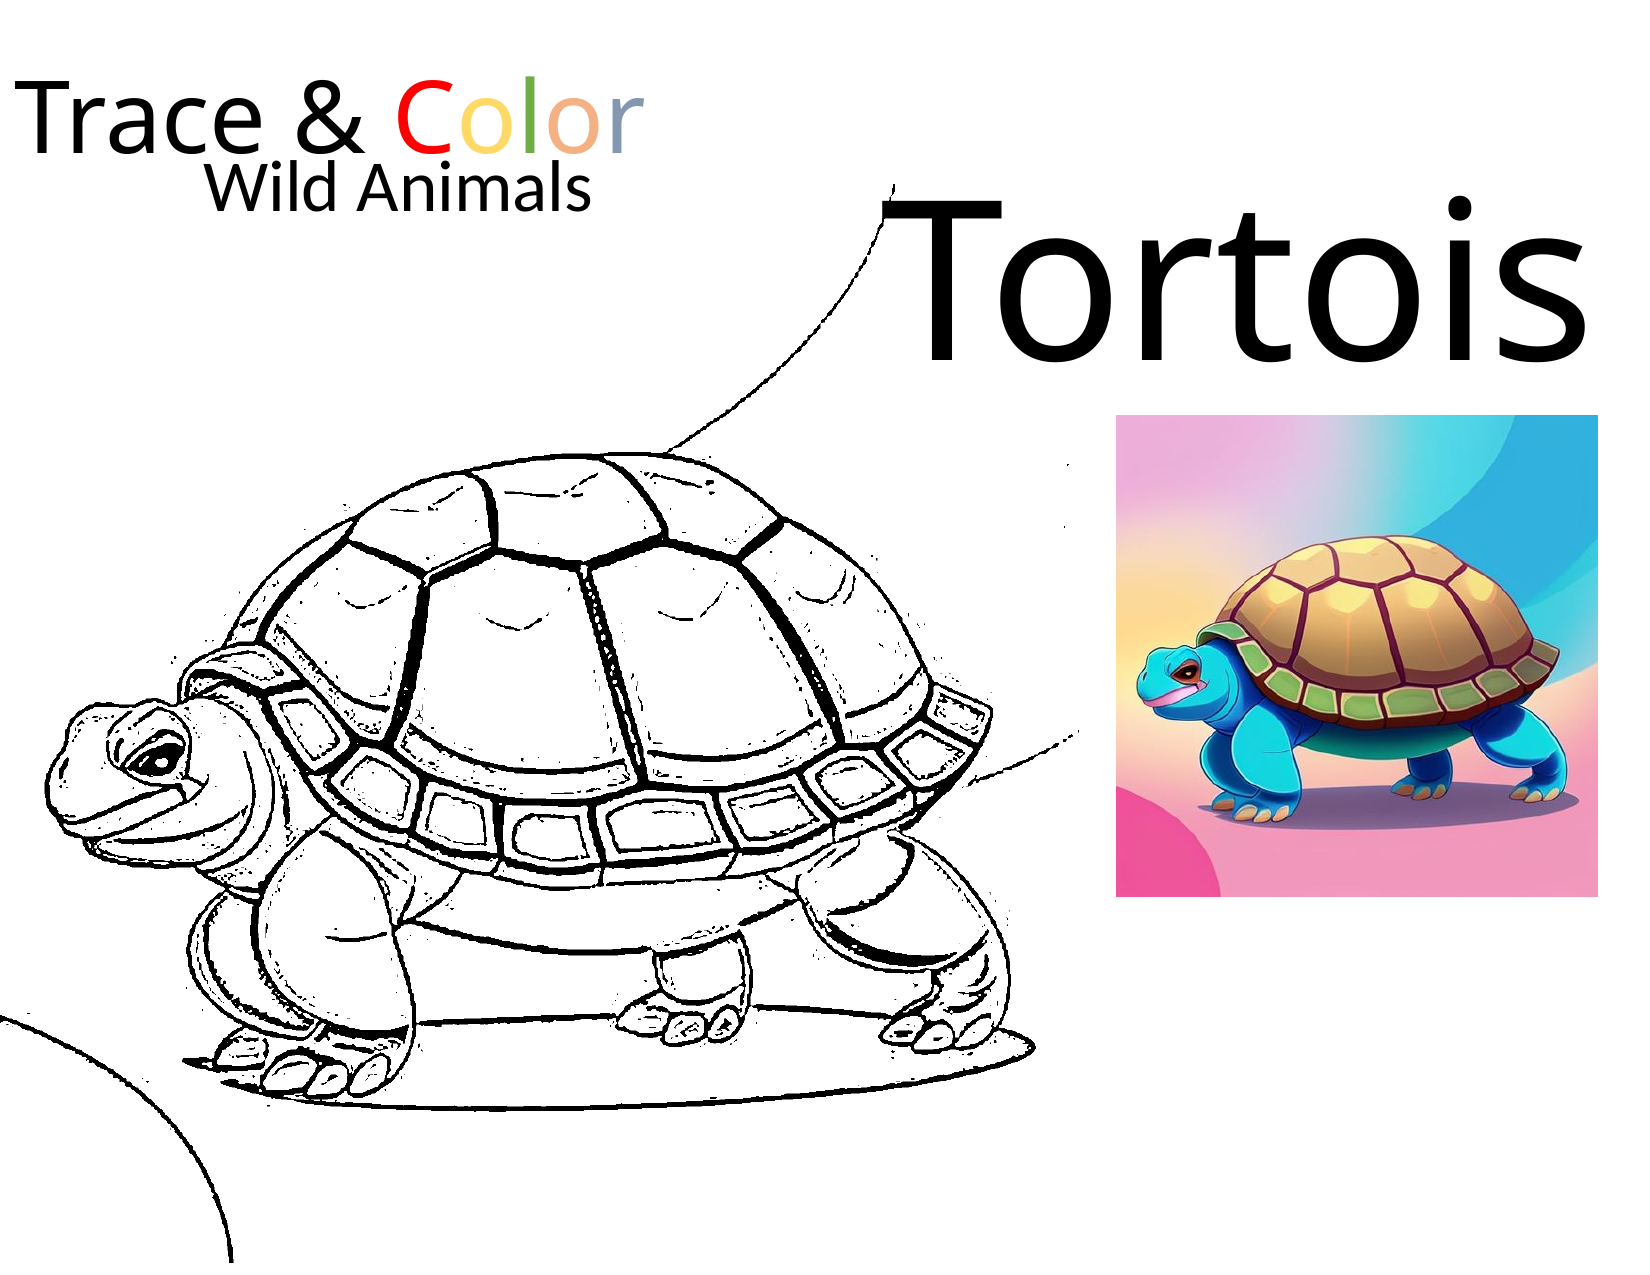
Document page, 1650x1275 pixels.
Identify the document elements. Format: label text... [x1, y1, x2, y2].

text_box Wild Animals [14, 130, 783, 184]
picture [0, 184, 1079, 1264]
picture [1116, 415, 1598, 897]
text_box Trace & Color [0, 45, 827, 181]
text_box Tortoise [840, 130, 1636, 681]
